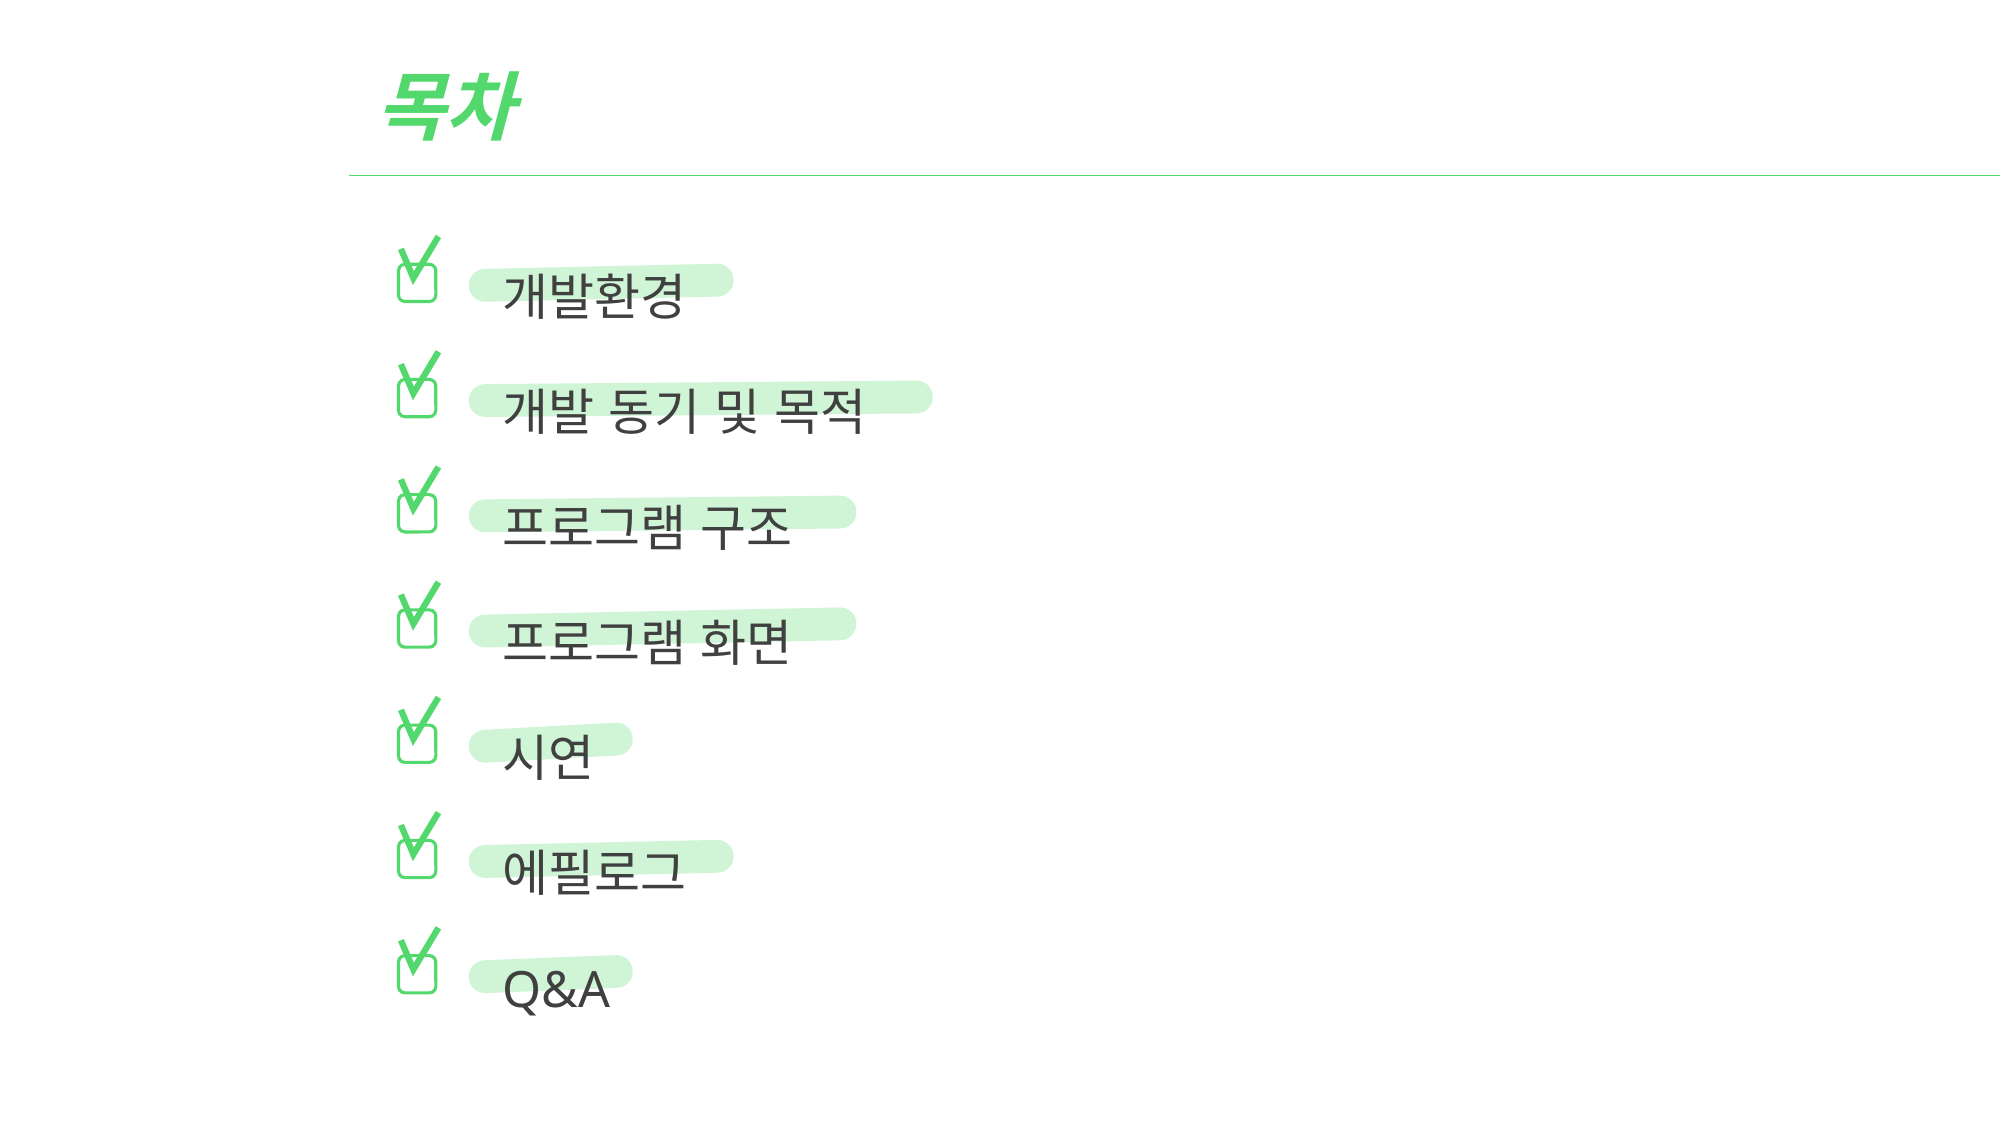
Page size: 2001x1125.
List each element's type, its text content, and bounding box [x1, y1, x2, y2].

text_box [485, 228, 1117, 323]
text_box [485, 573, 1117, 669]
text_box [485, 343, 1117, 438]
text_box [485, 804, 1117, 899]
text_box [398, 351, 439, 417]
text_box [398, 236, 439, 302]
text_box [485, 919, 1117, 1014]
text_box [398, 927, 439, 993]
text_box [398, 697, 439, 763]
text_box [398, 466, 439, 533]
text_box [485, 458, 1117, 554]
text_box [485, 689, 1117, 784]
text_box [398, 812, 439, 878]
text_box 목차 [362, 52, 969, 158]
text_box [398, 582, 439, 648]
